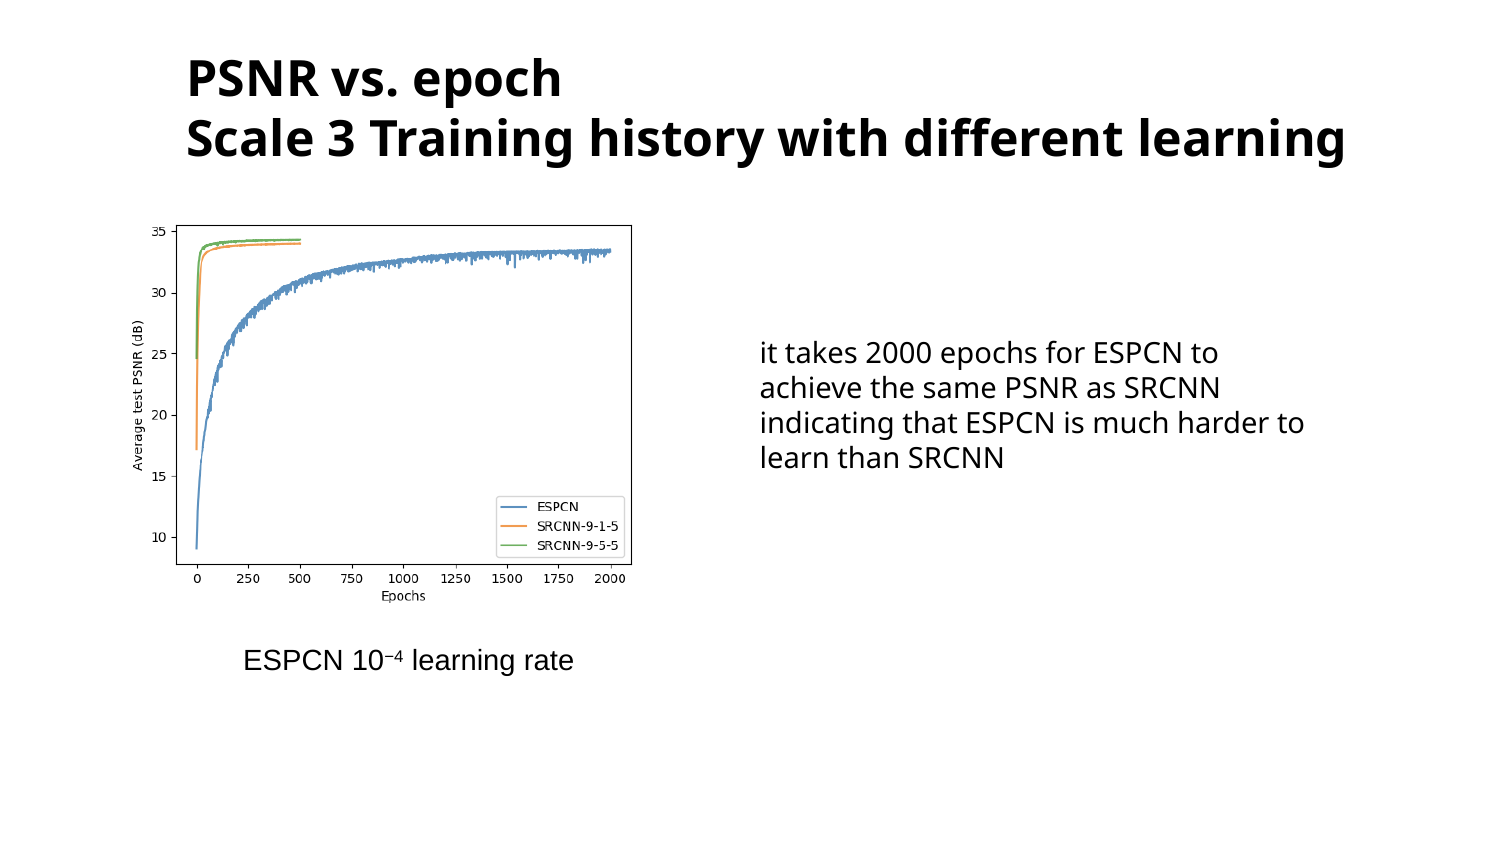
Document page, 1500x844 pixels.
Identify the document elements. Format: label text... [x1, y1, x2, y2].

text_box ESPCN 10−4 learning rate [228, 626, 721, 694]
picture [102, 171, 690, 612]
title PSNR vs. epoch Scale 3 Training history with different learning rate [171, 31, 1441, 172]
text_box it takes 2000 epochs for ESPCN to achieve the same PSNR as SRCNN indicating that ESPCN is much harder to learn than SRCNN [744, 319, 1341, 540]
